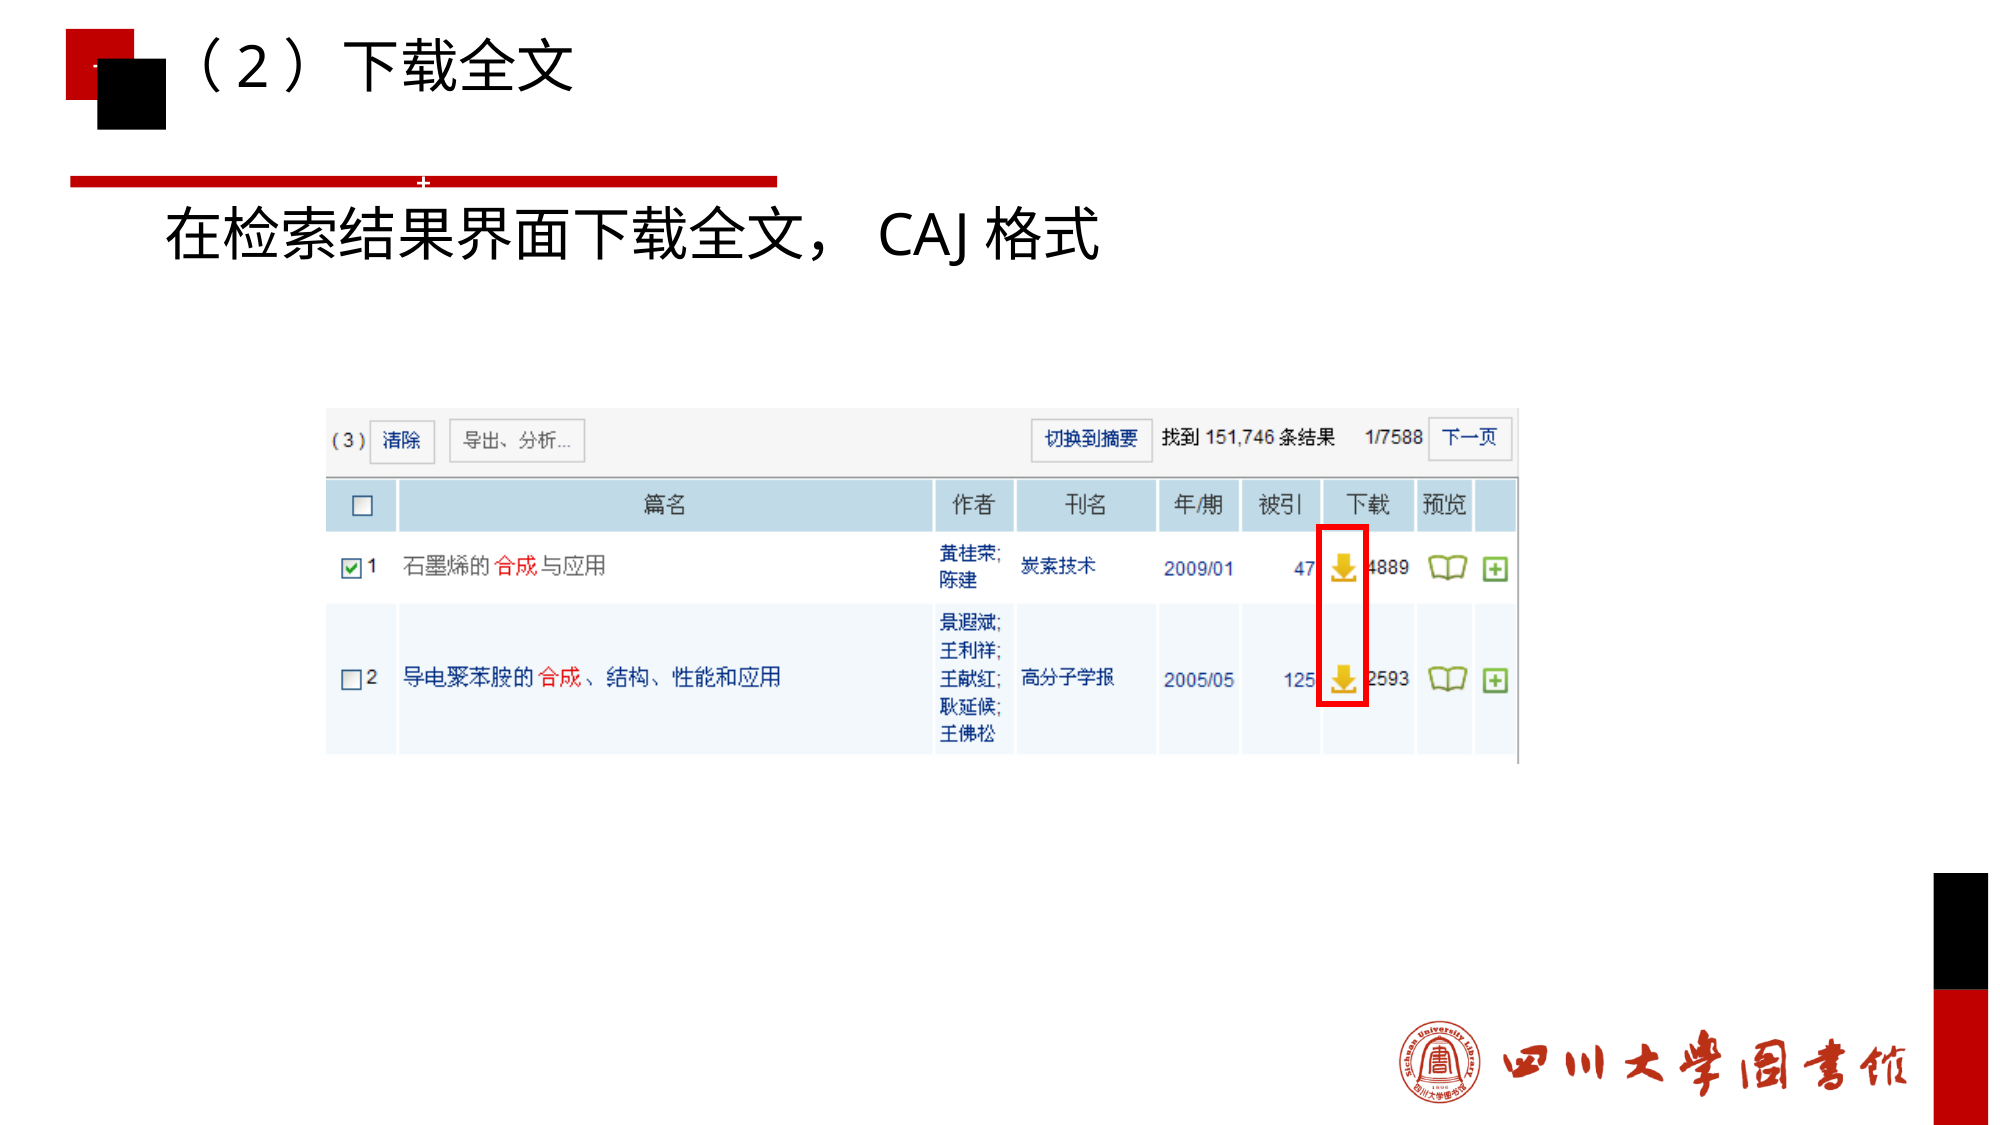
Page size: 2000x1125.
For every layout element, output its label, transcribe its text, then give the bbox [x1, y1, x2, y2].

picture [326, 408, 1527, 764]
list （2）下载全文 在检索结果界面下载全文，CAJ格式 [149, 29, 1500, 313]
picture [1398, 1019, 1907, 1104]
